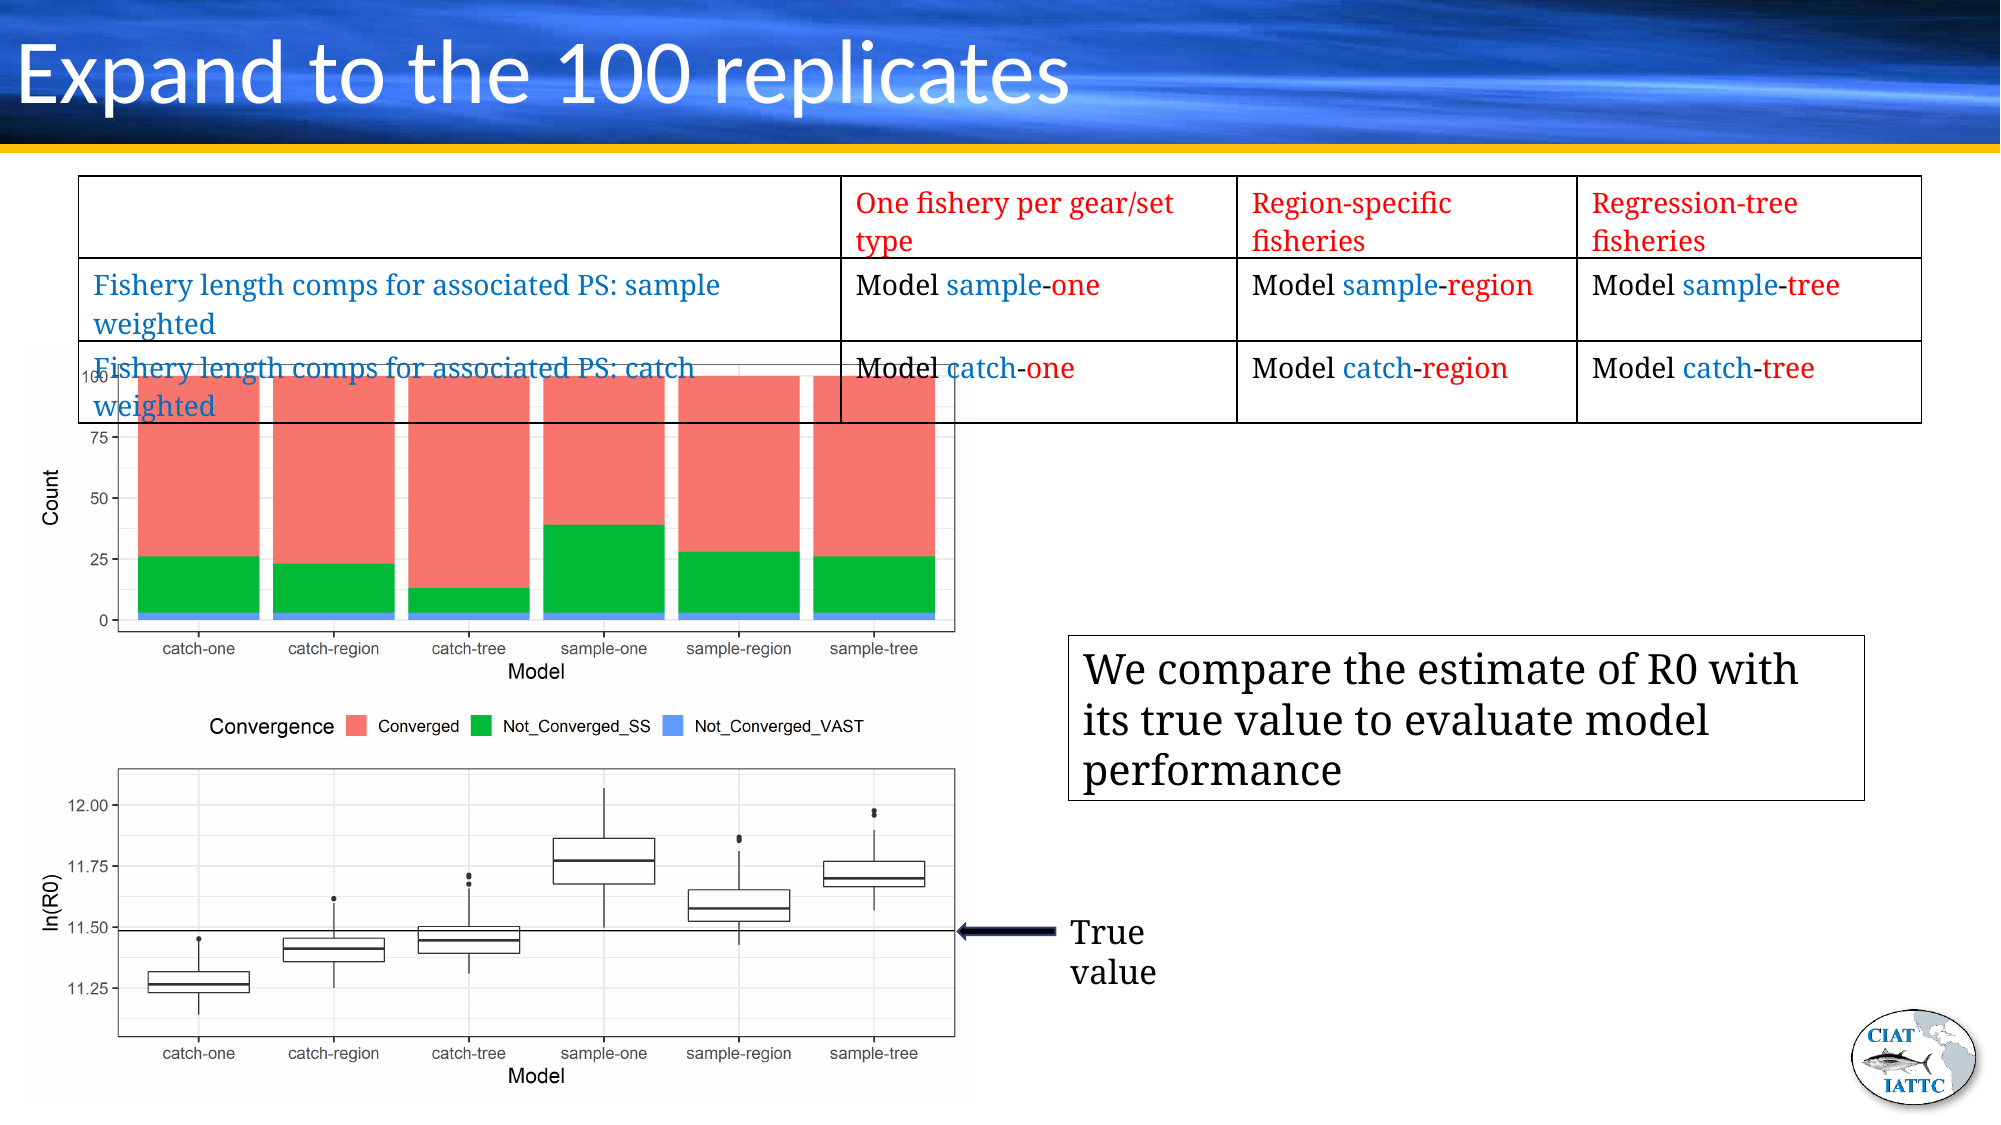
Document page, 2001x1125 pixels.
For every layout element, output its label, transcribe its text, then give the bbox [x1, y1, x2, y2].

table_cell Model catch-region [1238, 342, 1576, 422]
table_cell Model catch-tree [1578, 342, 1921, 422]
table_header Regression-tree fisheries [1578, 177, 1921, 257]
table_cell Model sample-region [1238, 259, 1576, 340]
picture [1851, 1009, 1976, 1106]
table_cell Model sample-one [842, 259, 1236, 340]
table_header [79, 177, 840, 257]
table_cell Fishery length comps for associated PS: sample weighted [79, 259, 840, 340]
table_header One fishery per gear/set type [842, 177, 1236, 257]
table_cell Model sample-tree [1578, 259, 1921, 340]
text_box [0, 0, 2000, 148]
table_cell Model catch-one [842, 342, 1236, 422]
text_box True value [1055, 903, 1254, 999]
table_cell Fishery length comps for associated PS: catch weighted [79, 342, 840, 346]
text_box We compare the estimate of R0 with its true value to evaluate model performance [1068, 635, 1865, 801]
picture [24, 346, 973, 1106]
text_box [973, 926, 1055, 937]
table_header Region-specific fisheries [1238, 177, 1576, 257]
